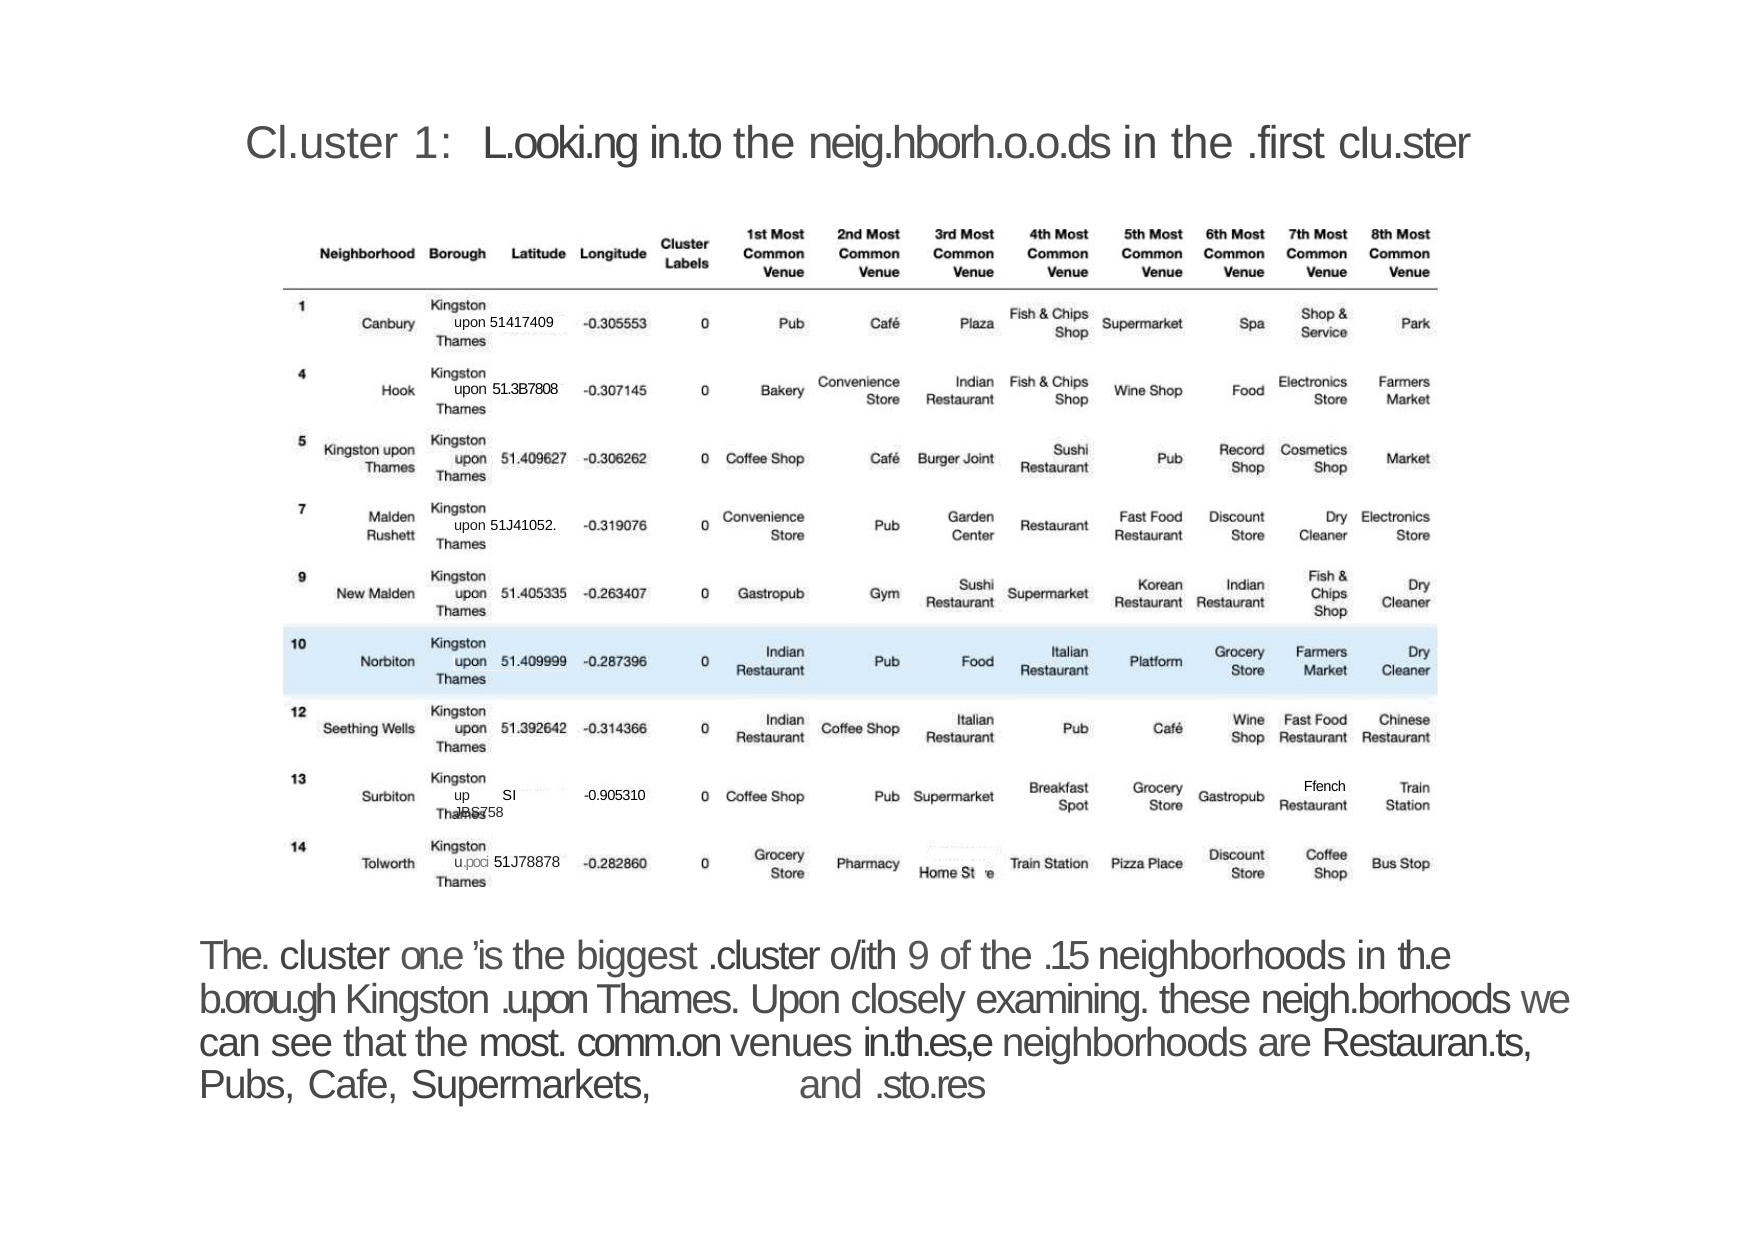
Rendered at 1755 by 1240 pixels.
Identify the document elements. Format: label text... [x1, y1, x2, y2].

title Cl.uster 1: L.ooki.ng in.to the neig.hborh.o.o.ds in the .first cIu.ster [242, 110, 1475, 320]
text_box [283, 228, 1439, 887]
text_box The. cluster on.e ’is the biggest .cluster o/ith 9 of the .15 neighborhoods in th.e b.orou.gh Kingston .u.pon Thames. Upon closely examining. these neigh.borhoods we can see that the most. comm.on venues in.th.es,e neighborhoods are Restauran.ts, Pubs, Cafe, Supermarkets, and .sto.res [196, 927, 1581, 1108]
